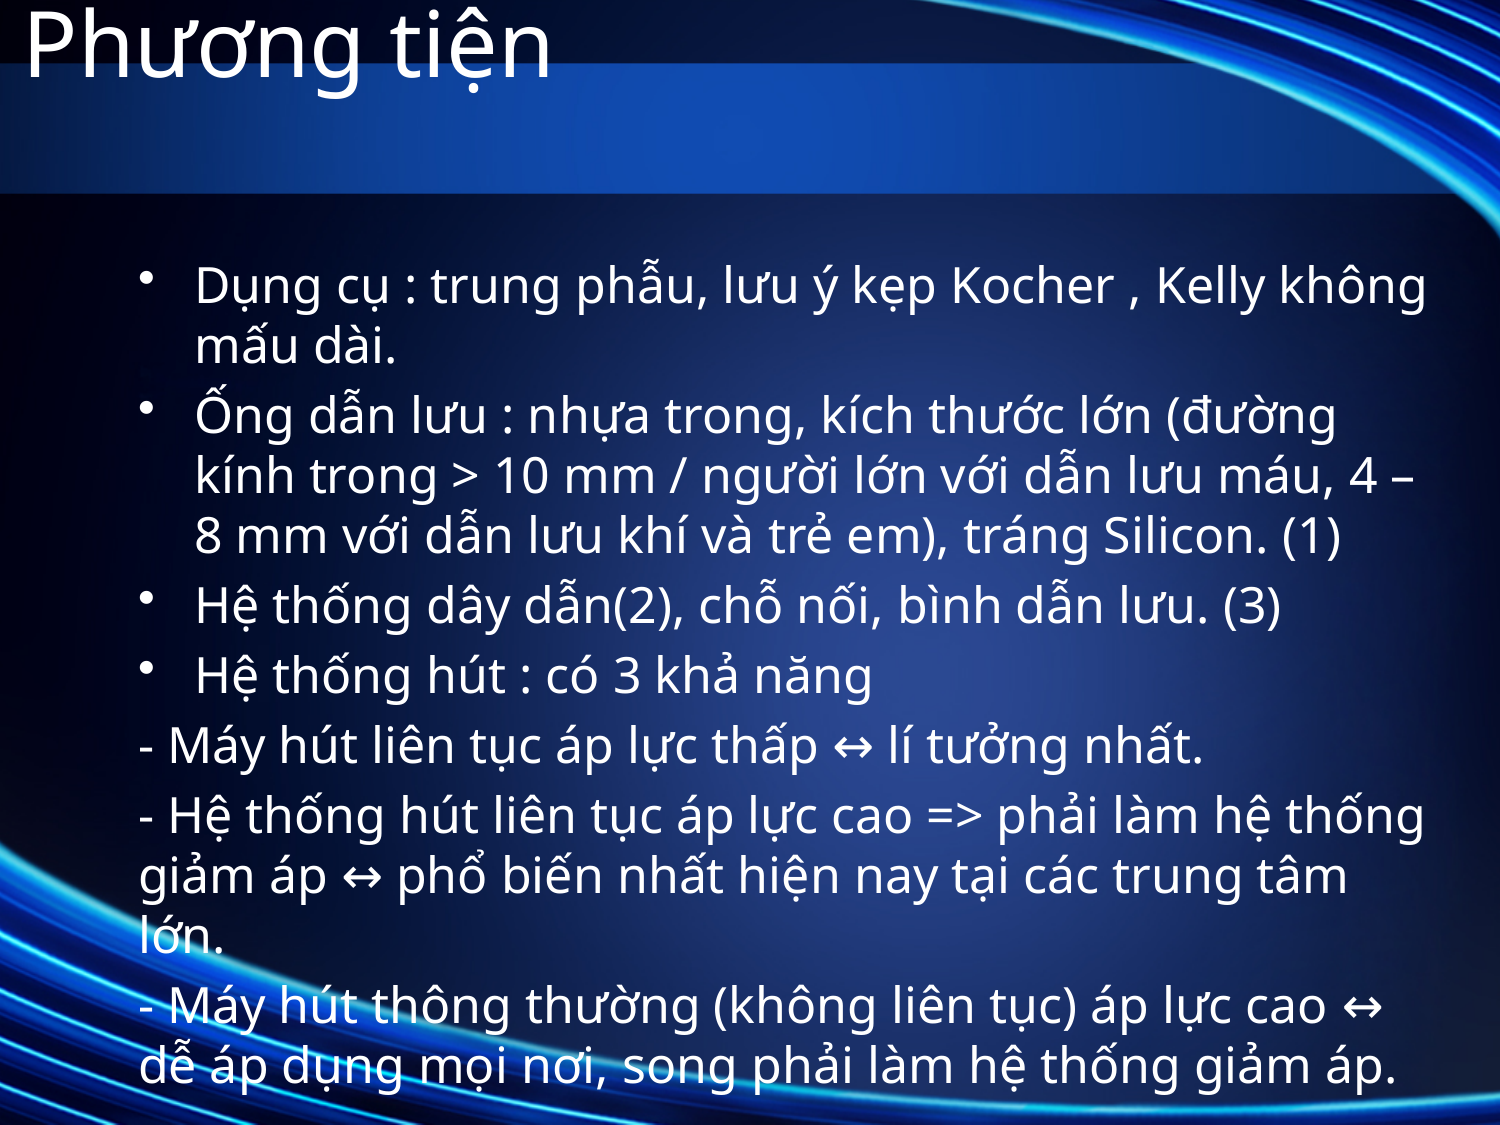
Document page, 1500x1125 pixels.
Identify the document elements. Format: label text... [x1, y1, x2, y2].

title Phương tiện [7, 54, 1371, 138]
list Dụng cụ : trung phẫu, lưu ý kẹp Kocher , Kelly không mấu dài. Ống dẫn lưu : nhựa trong, kích thước lớn (đường kính trong > 10 mm / người lớn với dẫn lưu máu, 4 – 8 mm với dẫn lưu khí và trẻ em), tráng Silicon. (1) Hệ thống dây dẫn(2), chỗ nối, bình dẫn lưu. (3) Hệ thống hút : có 3 khả năng - Máy hút liên tục áp lực thấp ↔ lí tưởng nhất. - Hệ thống hút liên tục áp lực cao => phải làm hệ thống giảm áp ↔ phổ biến nhất hiện nay tại các trung tâm lớn. - Máy hút thông thường (không liên tục) áp lực cao ↔ dễ áp dụng mọi nơi, song phải làm hệ thống giảm áp. [122, 245, 1463, 1093]
picture [0, 0, 1500, 1125]
